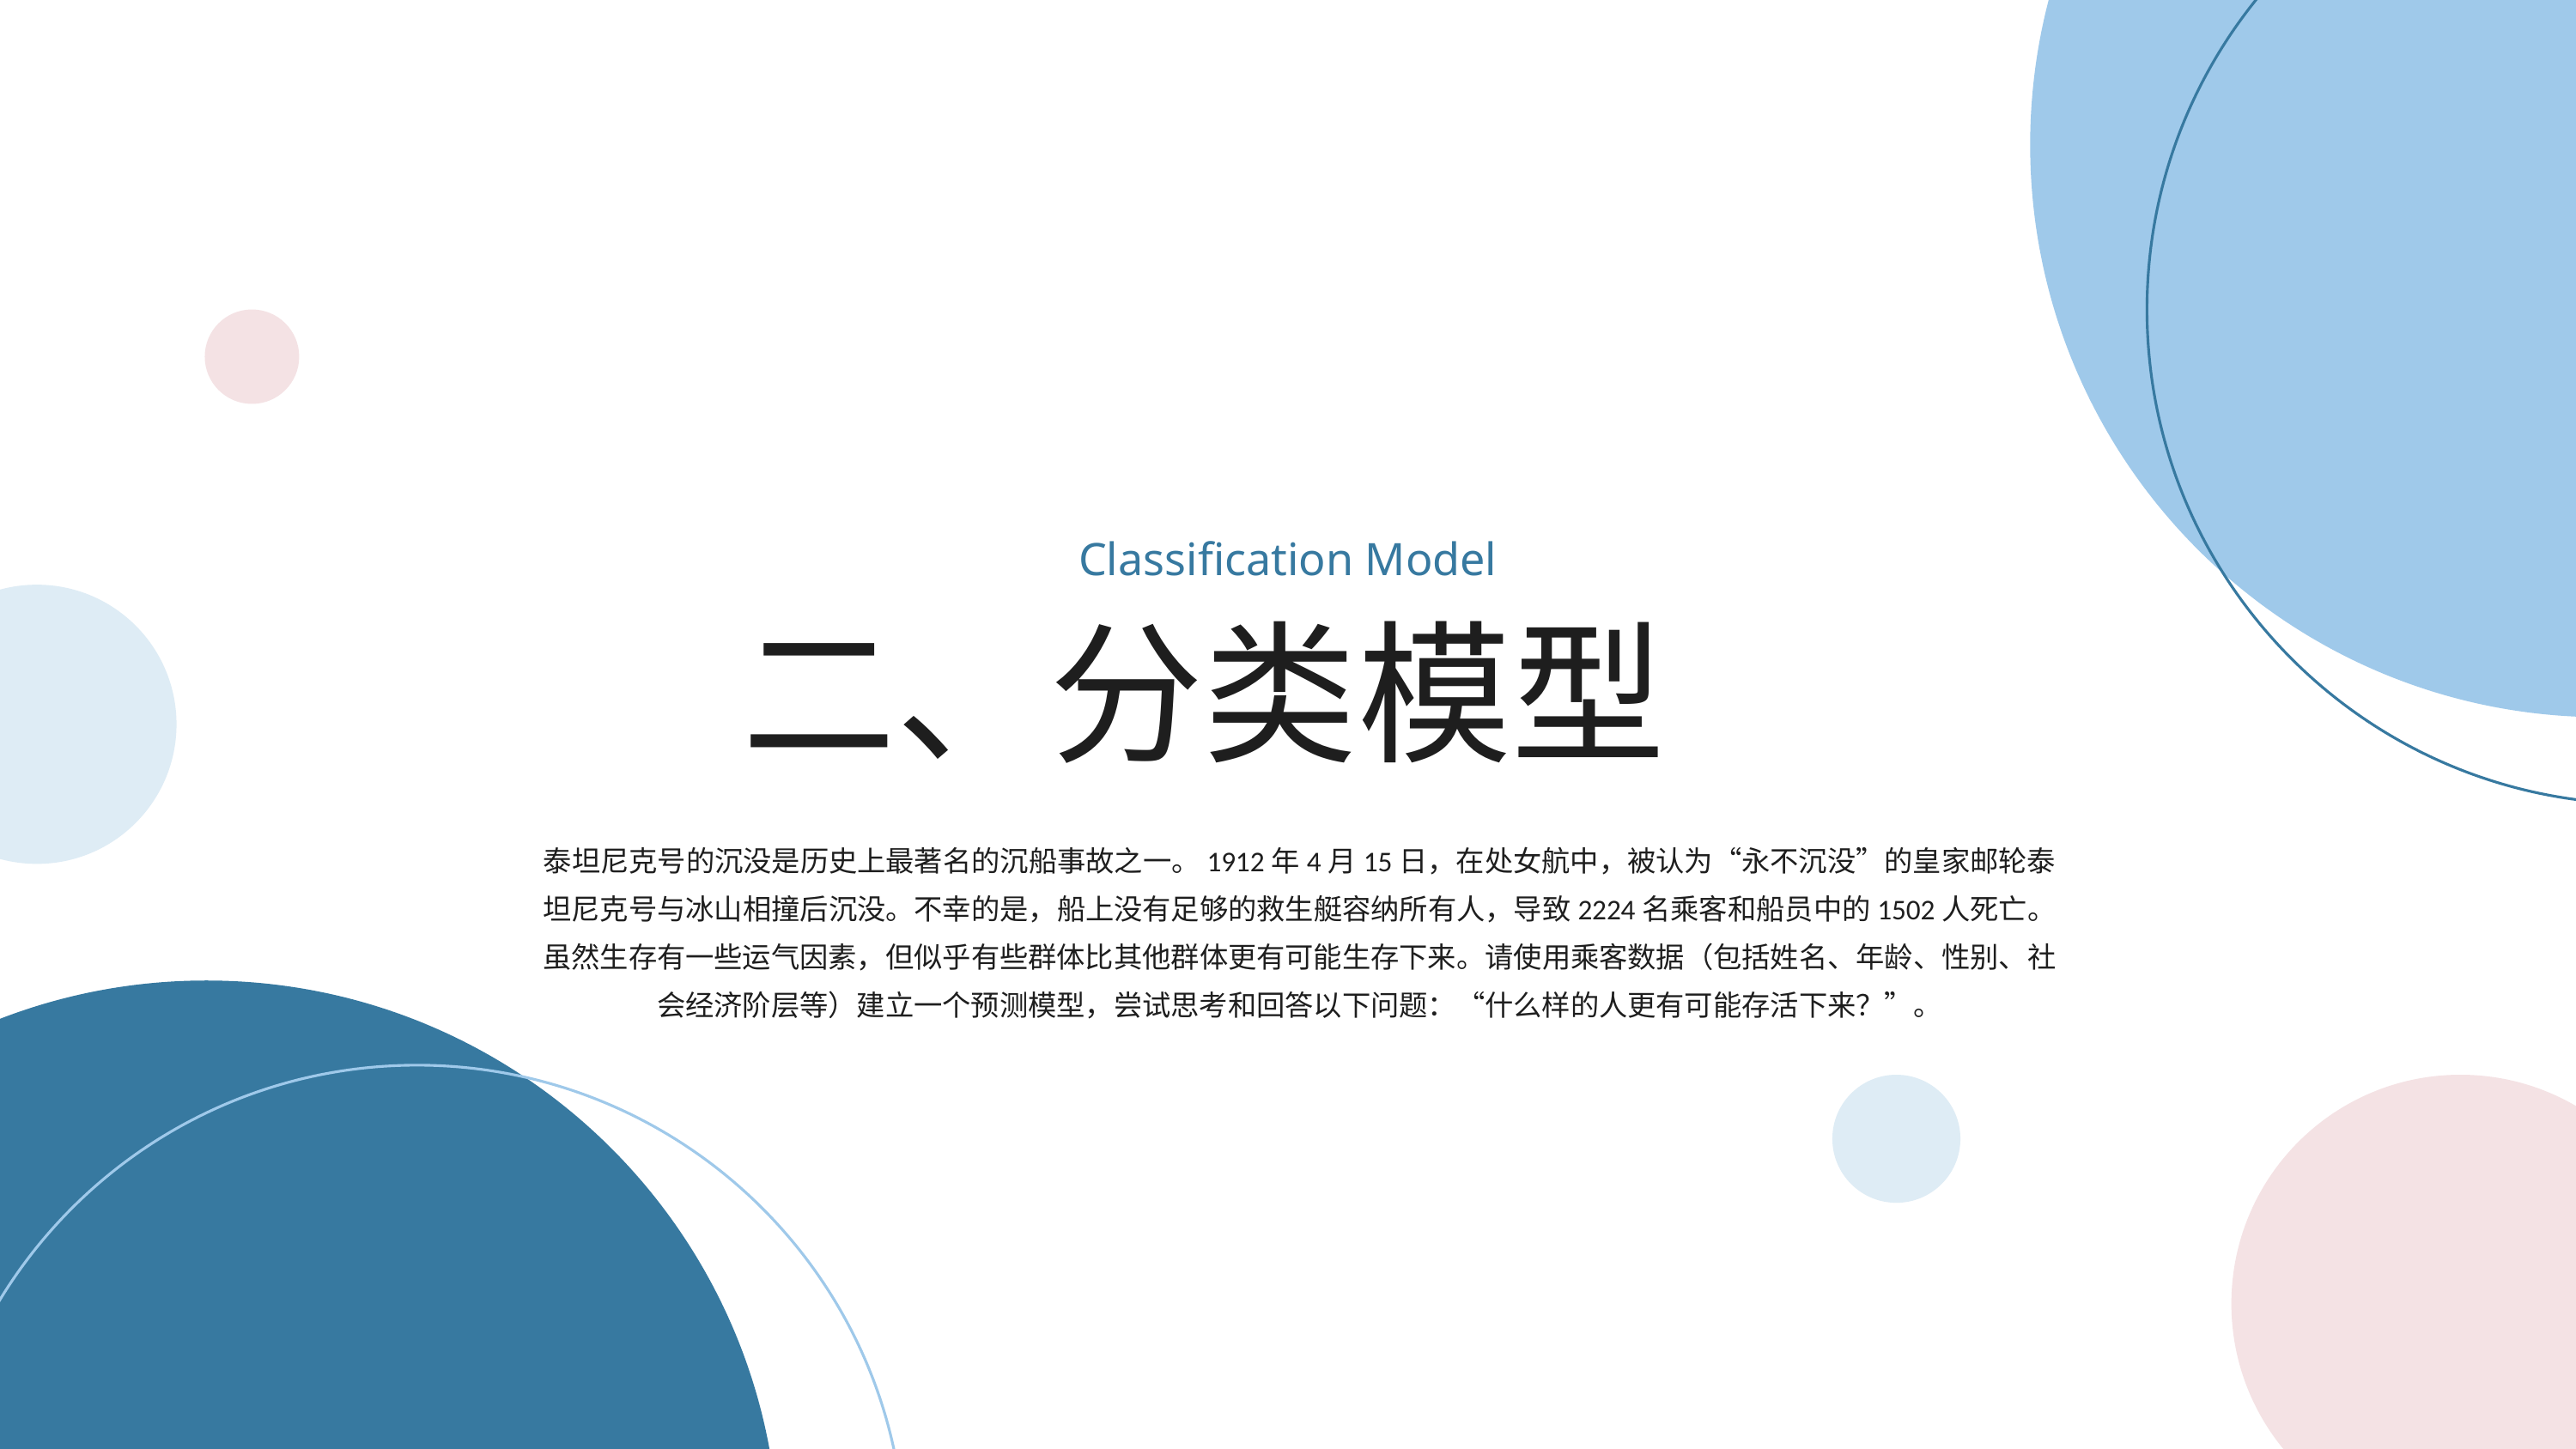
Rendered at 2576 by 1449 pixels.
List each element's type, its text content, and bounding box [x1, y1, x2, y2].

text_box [0, 1064, 906, 1449]
text_box Classification Model [668, 530, 1907, 585]
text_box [2231, 1074, 2576, 1449]
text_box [204, 309, 300, 404]
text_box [2147, 0, 2576, 804]
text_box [2030, 0, 2142, 718]
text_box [0, 584, 177, 864]
text_box 二、分类模型 [615, 578, 1793, 782]
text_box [0, 979, 780, 1063]
text_box 泰坦尼克号的沉没是历史上最著名的沉船事故之⼀。1912年4⽉15⽇，在处⼥航中，被认为“永不沉没”的皇家邮轮泰坦尼克号与冰⼭相撞后沉没。不幸的是，船上没有⾜够的救⽣艇容纳所有⼈，导致2224名乘客和船员中的1502⼈死亡。虽然⽣存有⼀些运⽓因素，但似乎有些群体⽐其他群体更有可能⽣存下来。请使⽤乘客数据（包括姓名、年龄、性别、社会经济阶层等）建⽴⼀个预测模型，尝试思考和回答以下问题：“什么样的⼈更有可能存活下来？”。 [530, 829, 2069, 1022]
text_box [1832, 1074, 1961, 1203]
